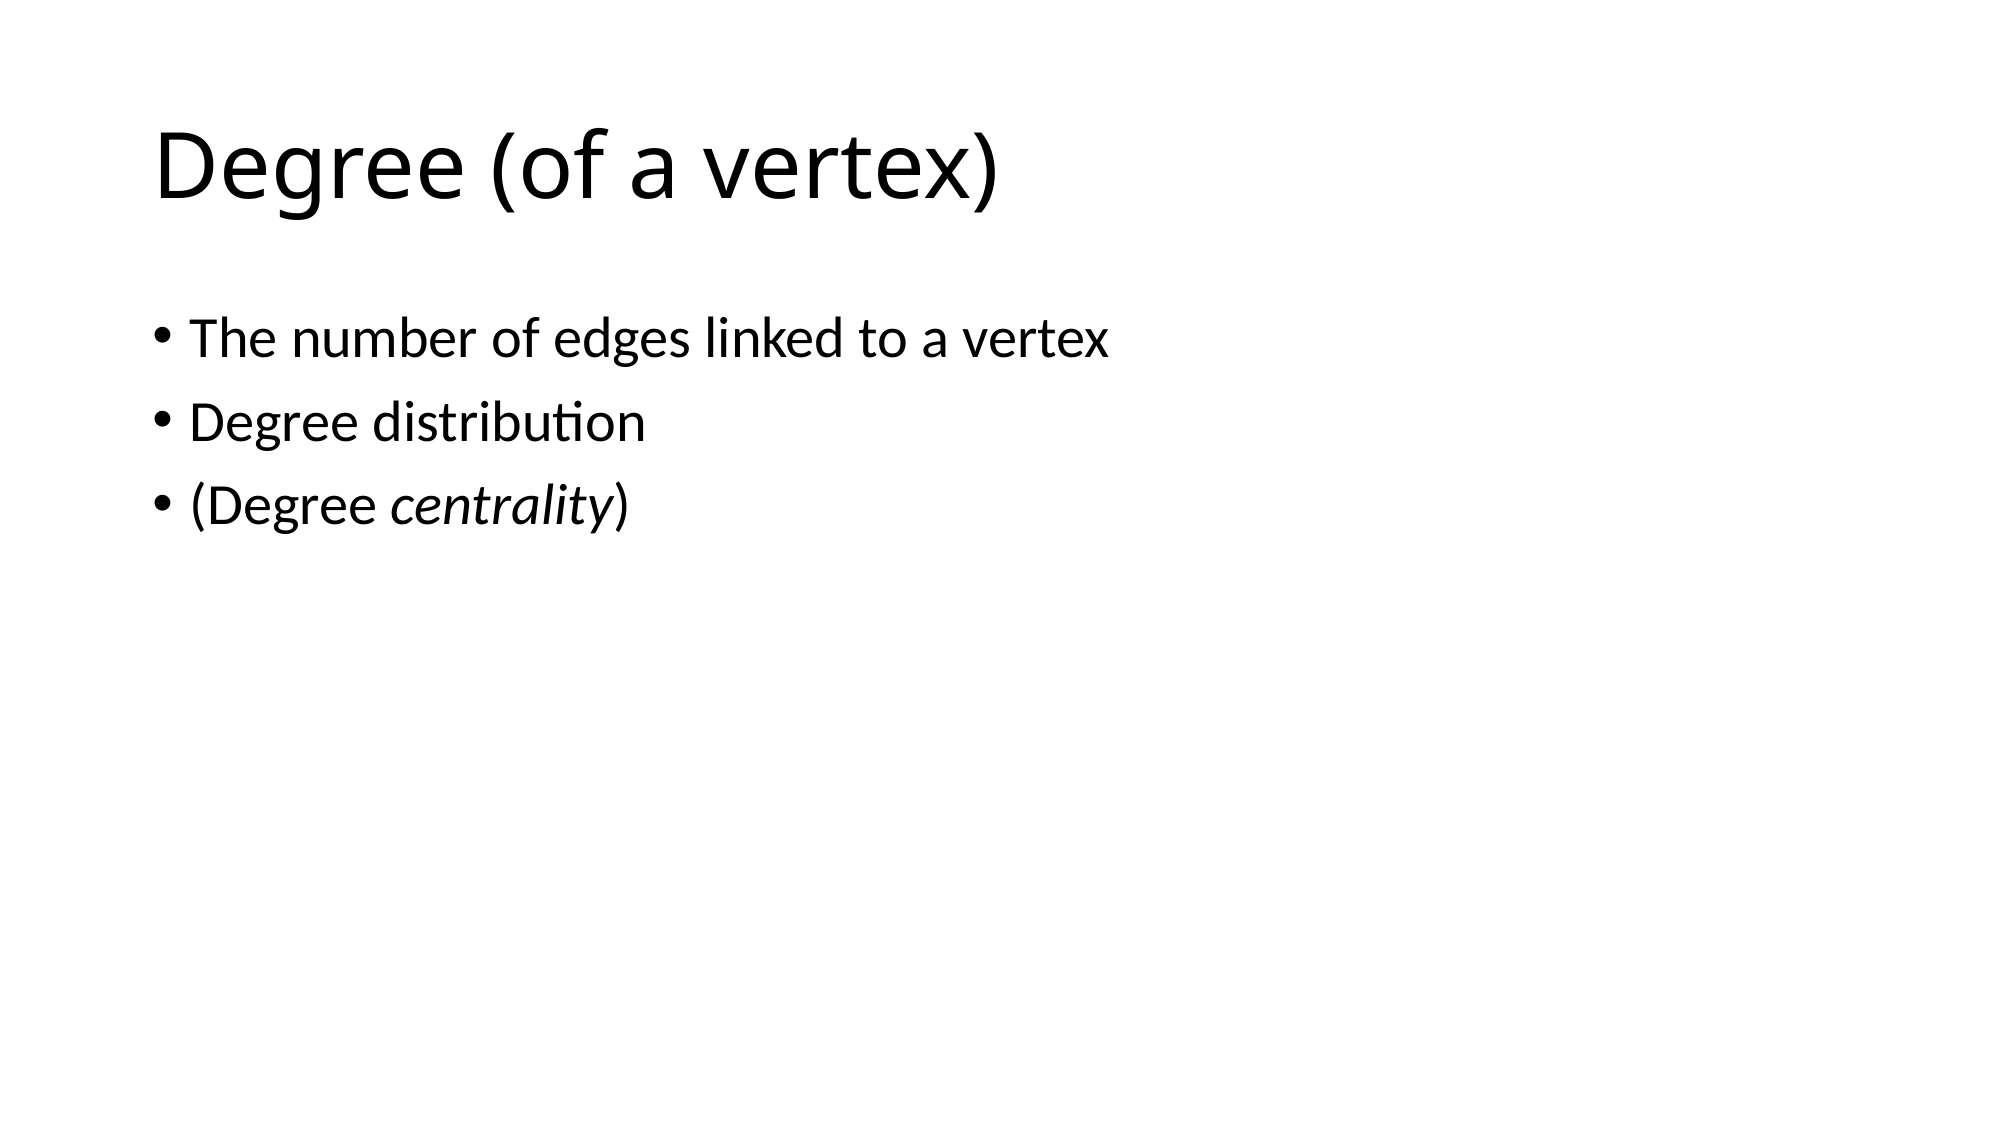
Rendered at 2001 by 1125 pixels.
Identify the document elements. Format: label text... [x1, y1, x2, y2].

list The number of edges linked to a vertex Degree distribution (Degree centrality) [137, 299, 1863, 1014]
title Degree (of a vertex) [137, 59, 1863, 278]
